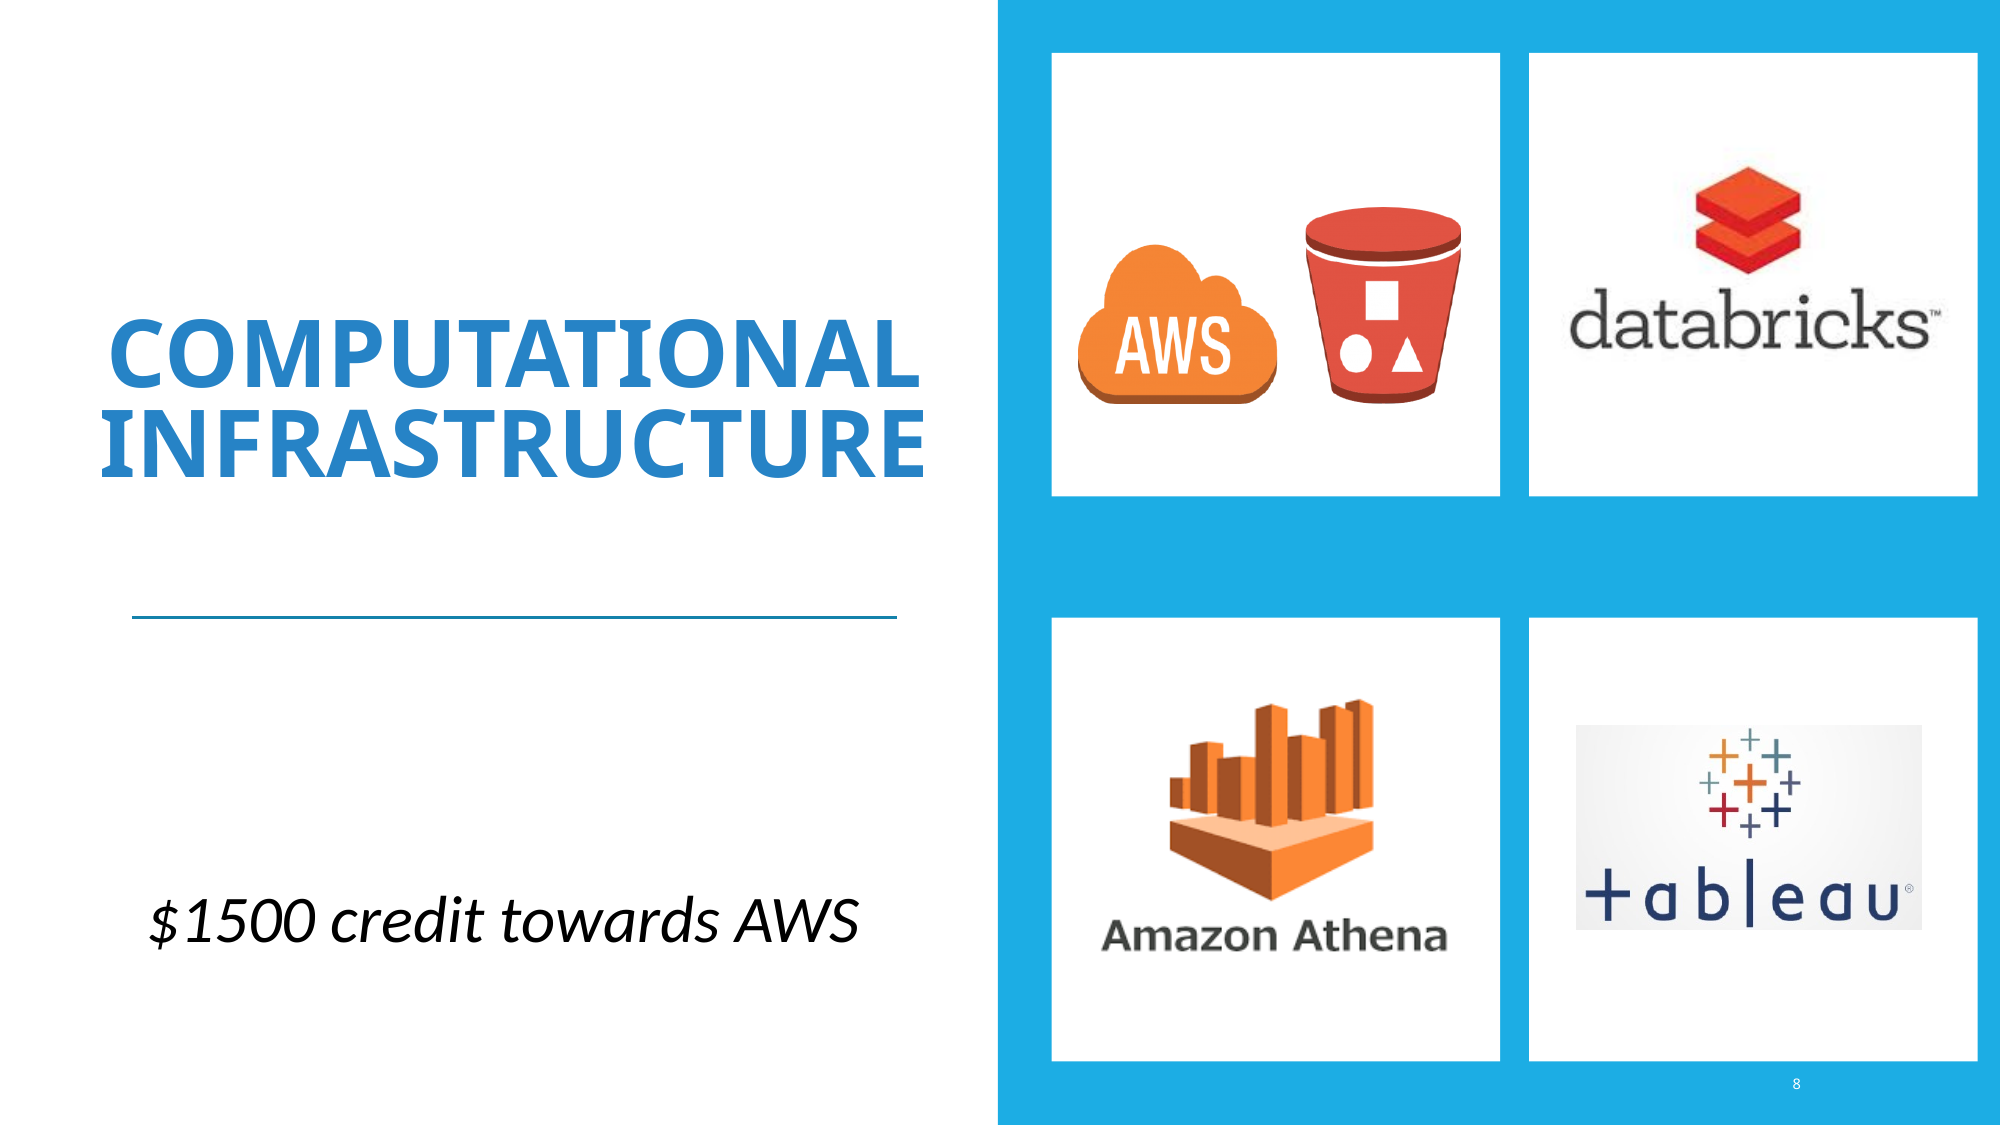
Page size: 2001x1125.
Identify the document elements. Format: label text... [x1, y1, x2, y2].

text_box [1488, 690, 2000, 833]
title COMPUTATIONAL INFRASTRUCTURE [72, 104, 957, 603]
picture [1576, 724, 1922, 930]
text_box [997, 0, 2000, 1125]
slide_number ‹#› [1777, 1062, 1938, 1107]
text_box $1500 credit towards AWS [131, 868, 1009, 965]
text_box [1529, 52, 1978, 497]
picture [1071, 164, 1481, 488]
text_box [0, 0, 997, 1125]
picture [1549, 123, 1958, 445]
text_box [1529, 833, 1978, 1062]
text_box [1051, 617, 1501, 1062]
text_box [1051, 52, 1501, 497]
picture [1067, 679, 1485, 976]
text_box [1529, 617, 1978, 690]
